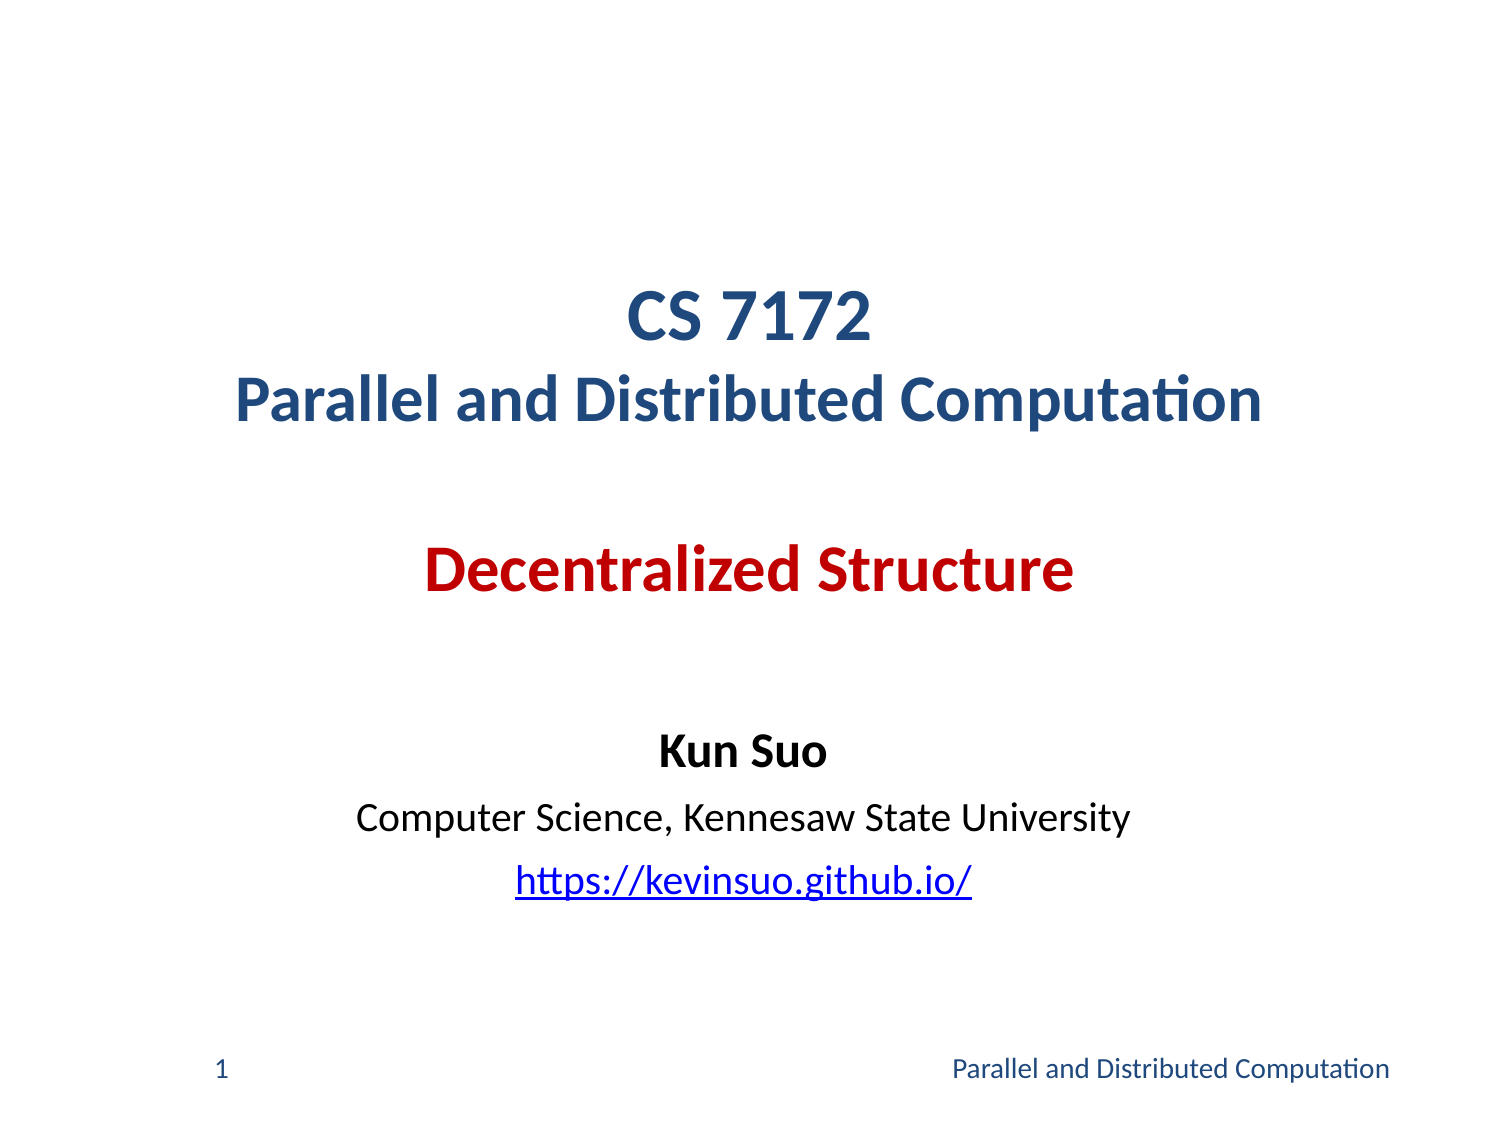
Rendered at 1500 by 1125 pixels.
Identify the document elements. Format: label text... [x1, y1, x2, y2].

subtitle Kun Suo Computer Science, Kennesaw State University https://kevinsuo.github.io/ [162, 637, 1325, 963]
slide_number Parallel and Distributed Computation [937, 1042, 1425, 1103]
slide_number 1 [199, 1042, 400, 1103]
title CS 7172 Parallel and Distributed Computation Decentralized Structure [99, 187, 1400, 613]
